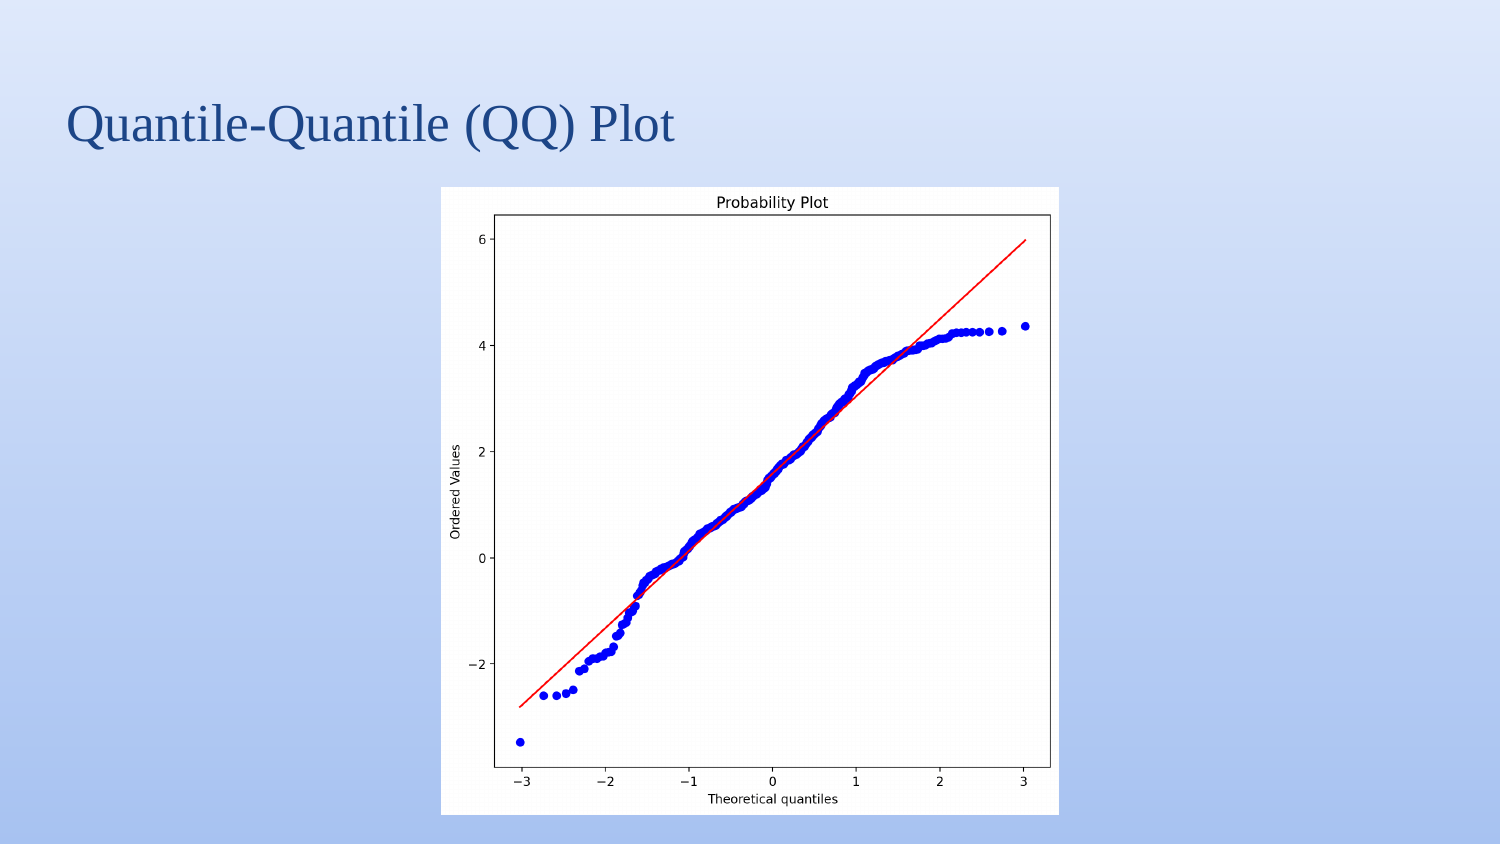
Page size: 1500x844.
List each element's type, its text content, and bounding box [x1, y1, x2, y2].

picture [441, 187, 1059, 815]
title Quantile-Quantile (QQ) Plot [51, 72, 1449, 167]
